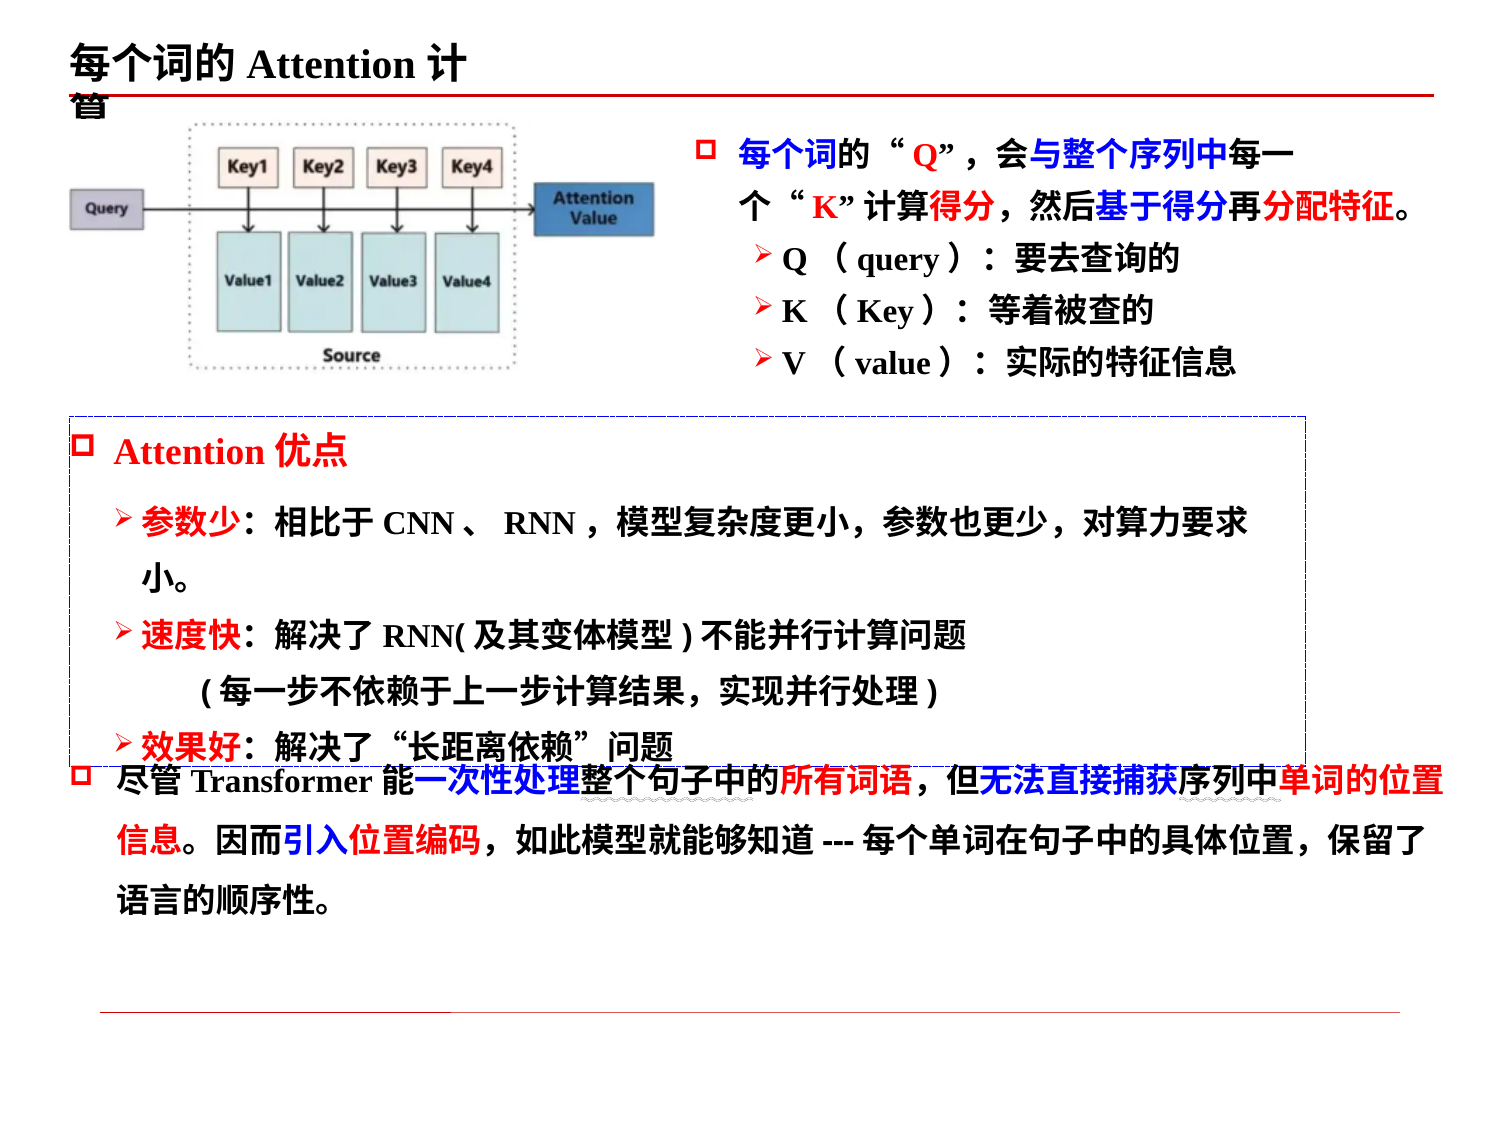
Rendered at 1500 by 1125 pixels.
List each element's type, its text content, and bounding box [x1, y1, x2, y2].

text_box Attention优点 参数少：相比于CNN、RNN，模型复杂度更小，参数也更少，对算力要求小。 速度快：解决了RNN(及其变体模型)不能并行计算问题 (每一步不依赖于上一步计算结果，实现并行处理) 效果好：解决了“长距离依赖”问题 [69, 416, 1306, 739]
text_box 每个词的Attention计算 [69, 96, 502, 119]
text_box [68, 119, 1435, 384]
text_box 尽管Transformer能一次性处理整个句子中的所有词语，但无法直接捕获序列中单词的位置信息。因而引入位置编码，如此模型就能够知道---每个单词在句子中的具体位置，保留了语言的顺序性。 [69, 739, 1448, 920]
text_box 每个词的Attention计算 [69, 36, 502, 95]
